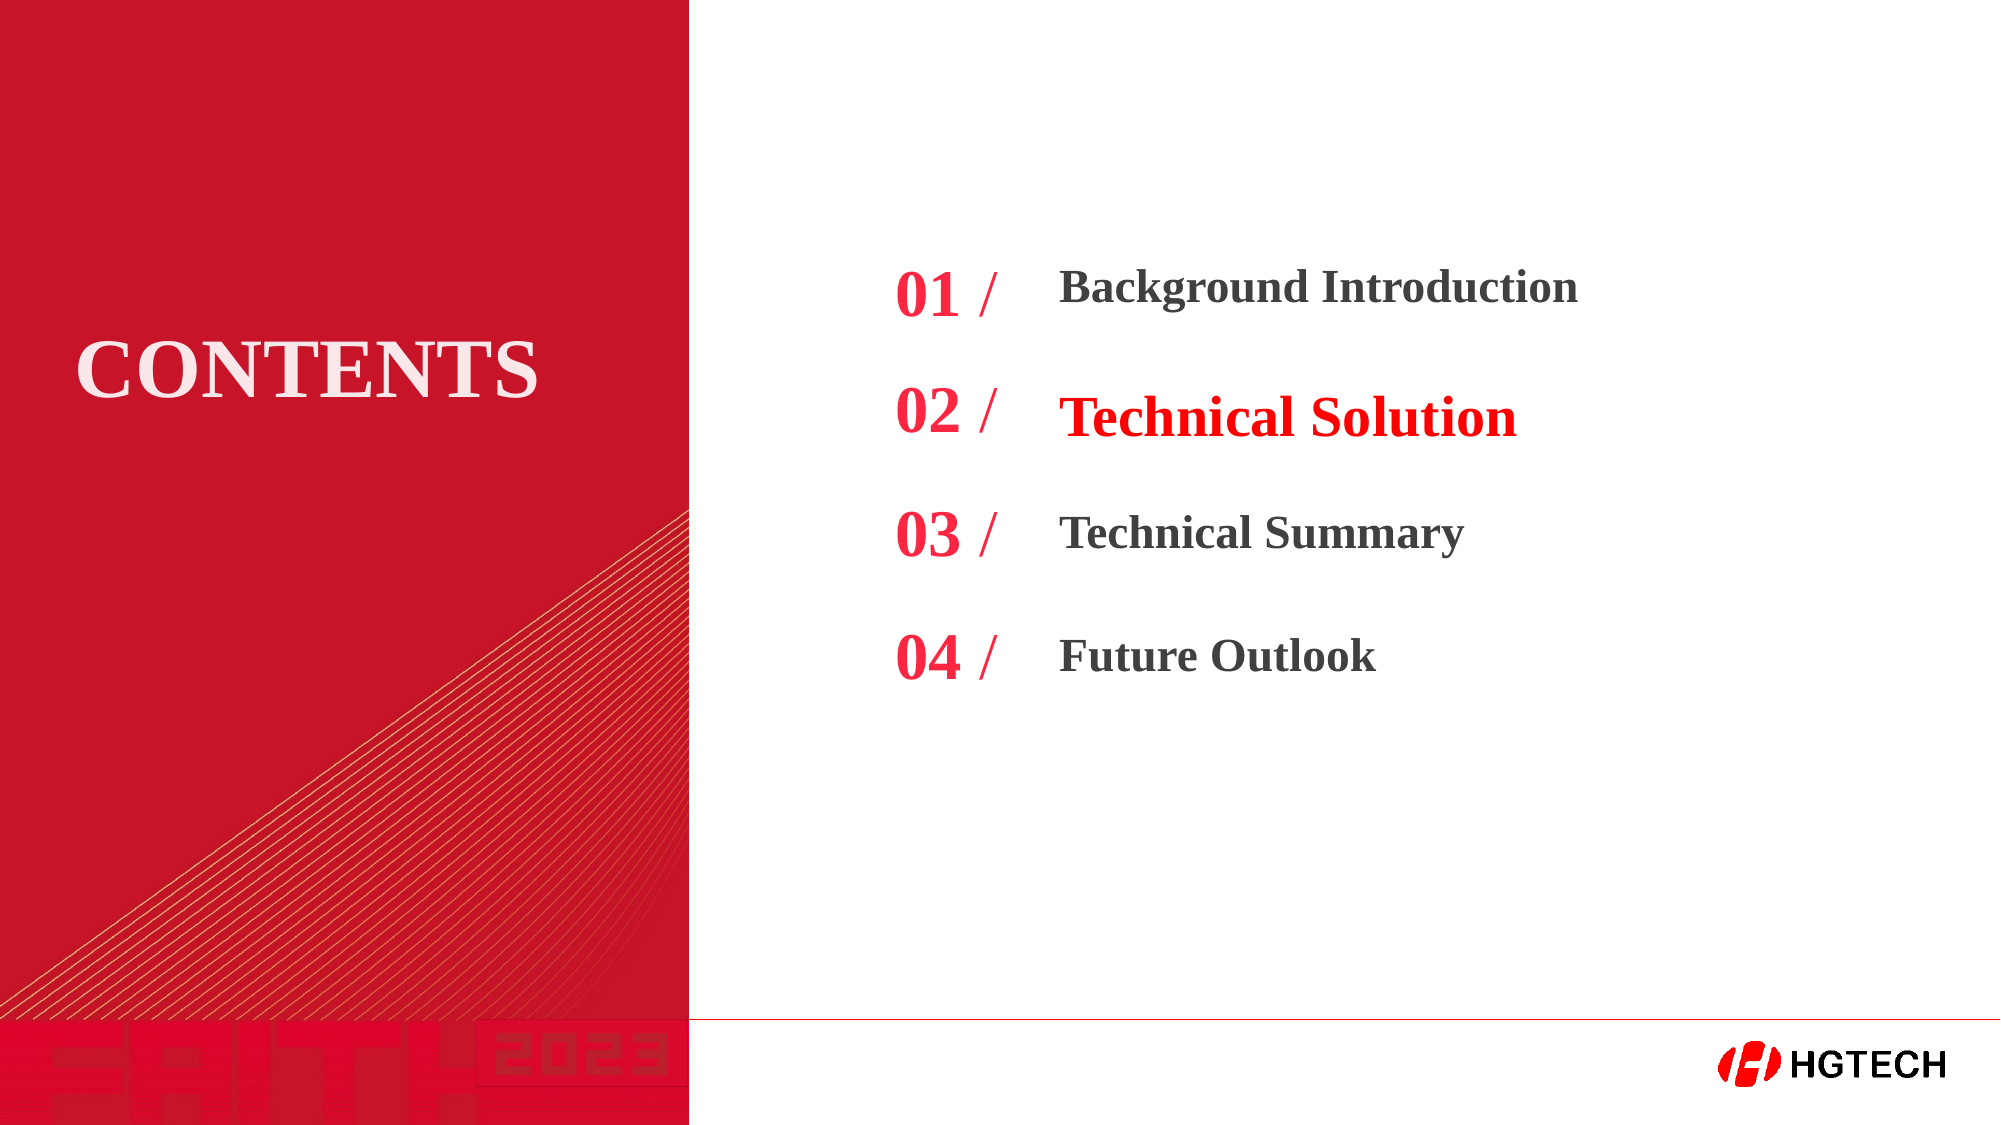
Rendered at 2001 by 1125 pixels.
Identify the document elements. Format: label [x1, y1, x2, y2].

text_box [880, 358, 1707, 456]
picture [0, 0, 708, 1125]
text_box [880, 481, 1650, 578]
picture [1718, 1041, 1945, 1087]
text_box [880, 241, 1777, 338]
text_box [880, 605, 1707, 701]
